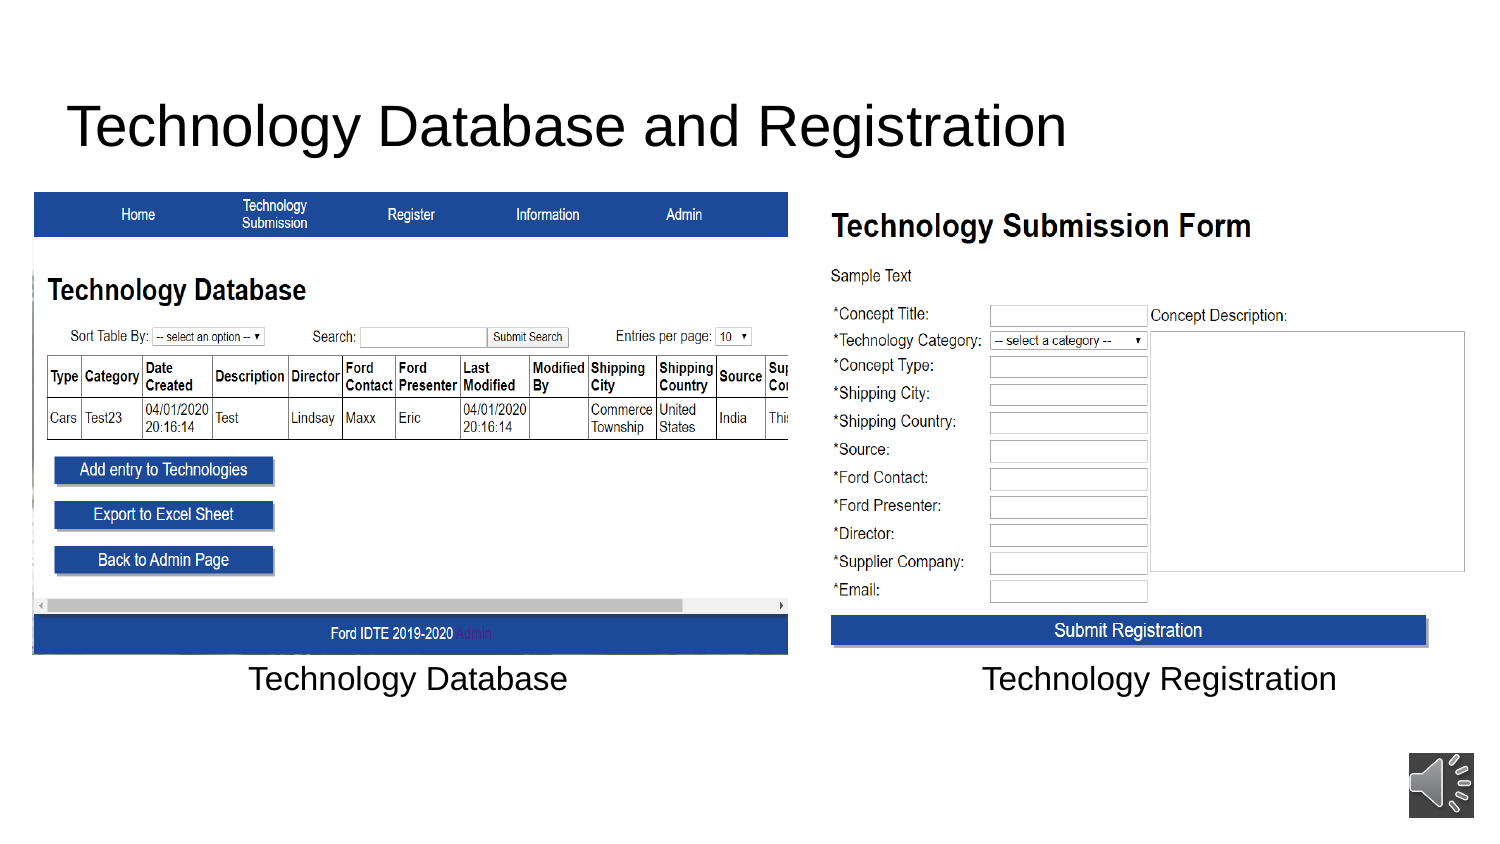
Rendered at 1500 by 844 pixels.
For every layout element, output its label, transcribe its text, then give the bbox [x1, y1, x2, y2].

picture [31, 189, 788, 655]
picture [812, 191, 1476, 658]
title Technology Database and Registration [51, 72, 1449, 167]
picture [1408, 751, 1476, 819]
title Technology Registration [966, 666, 1370, 710]
title Technology Database [233, 663, 587, 710]
